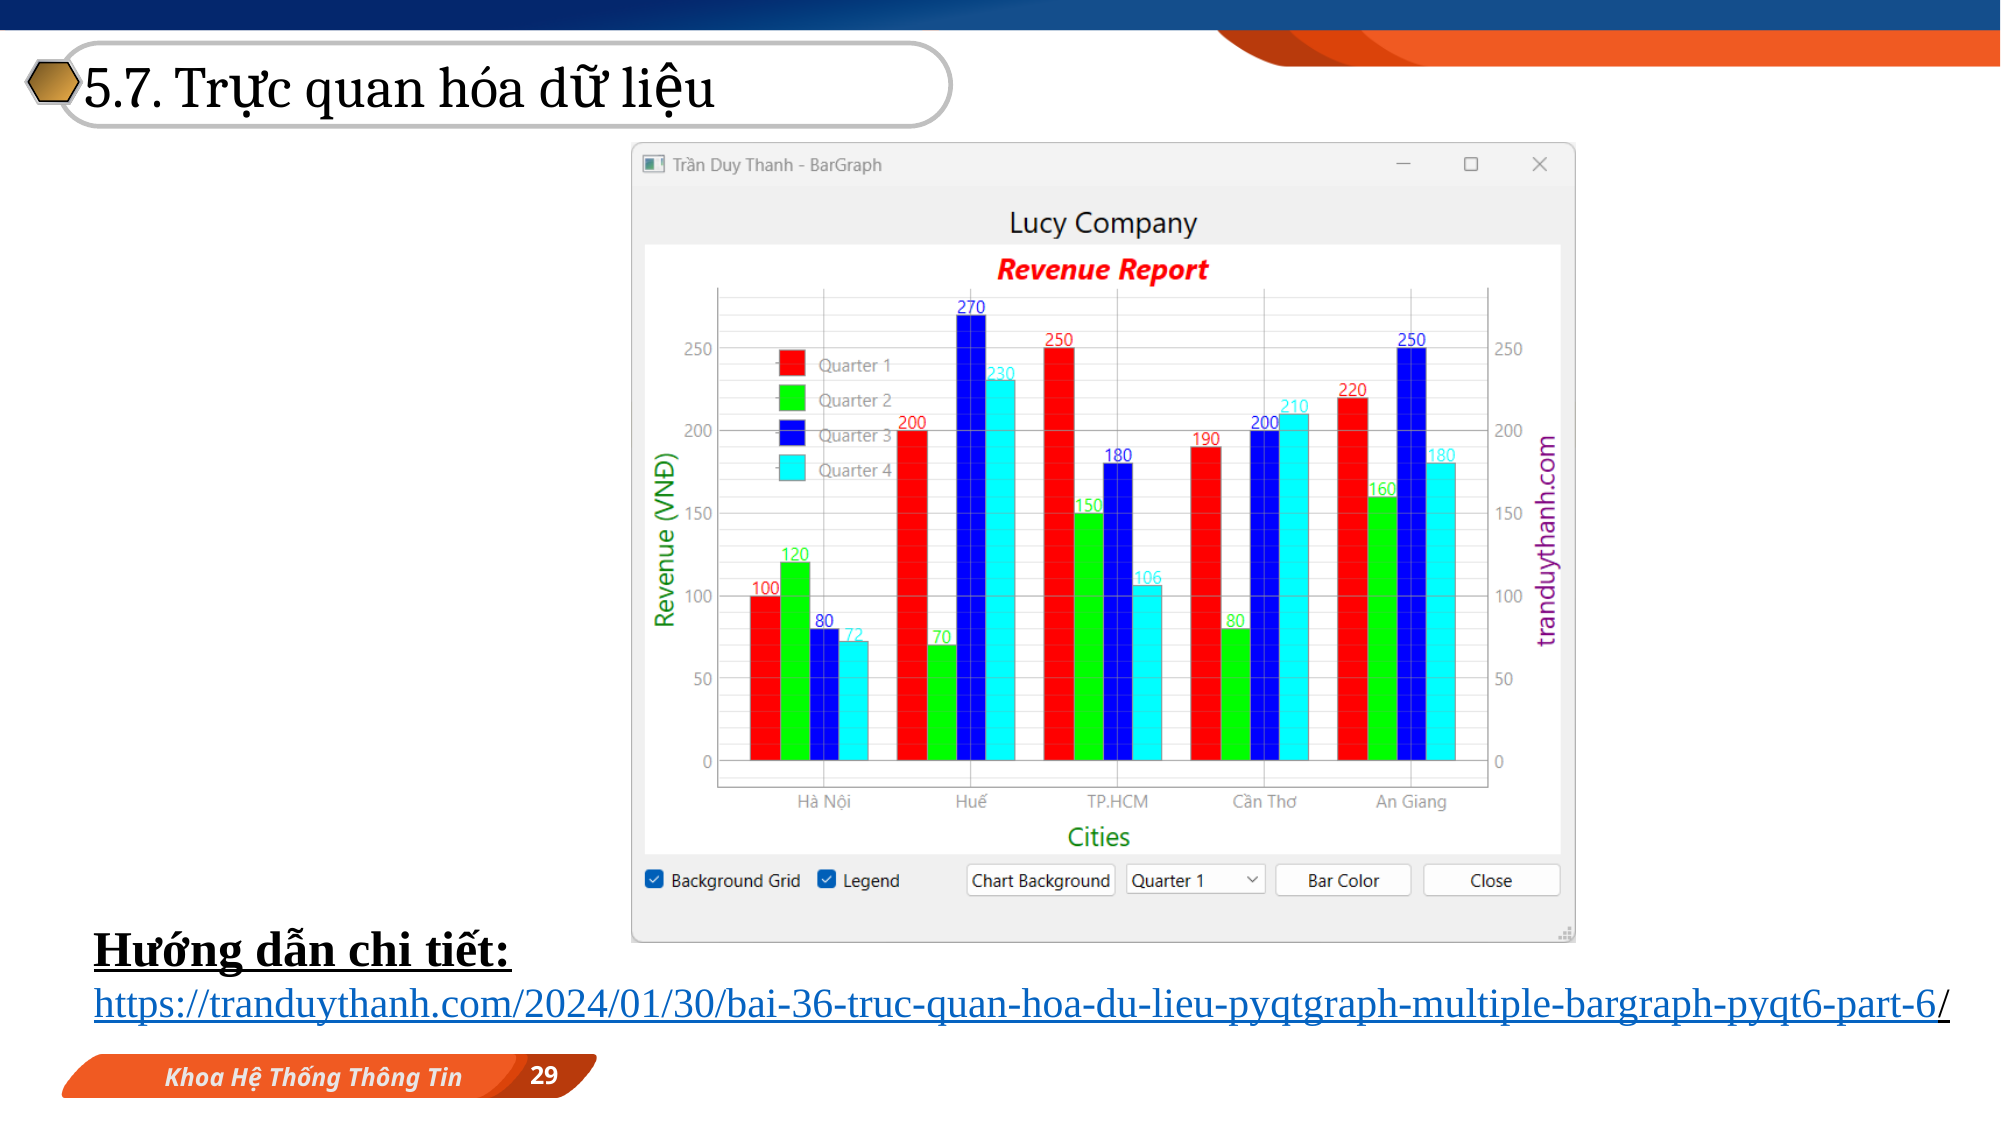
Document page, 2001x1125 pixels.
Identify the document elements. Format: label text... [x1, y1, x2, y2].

picture [0, 0, 2001, 71]
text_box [24, 42, 951, 127]
footer Khoa Hệ Thống Thông Tin [119, 1054, 508, 1098]
slide_number 29 [508, 1046, 574, 1106]
picture [631, 142, 1576, 943]
text_box Hướng dẫn chi tiết: https://tranduythanh.com/2024/01/30/bai-36-truc-quan-hoa-du-lieu-pyqtgraph-multiple-bargraph-pyqt6-part-6/ [78, 908, 2000, 1034]
picture [34, 1017, 624, 1125]
